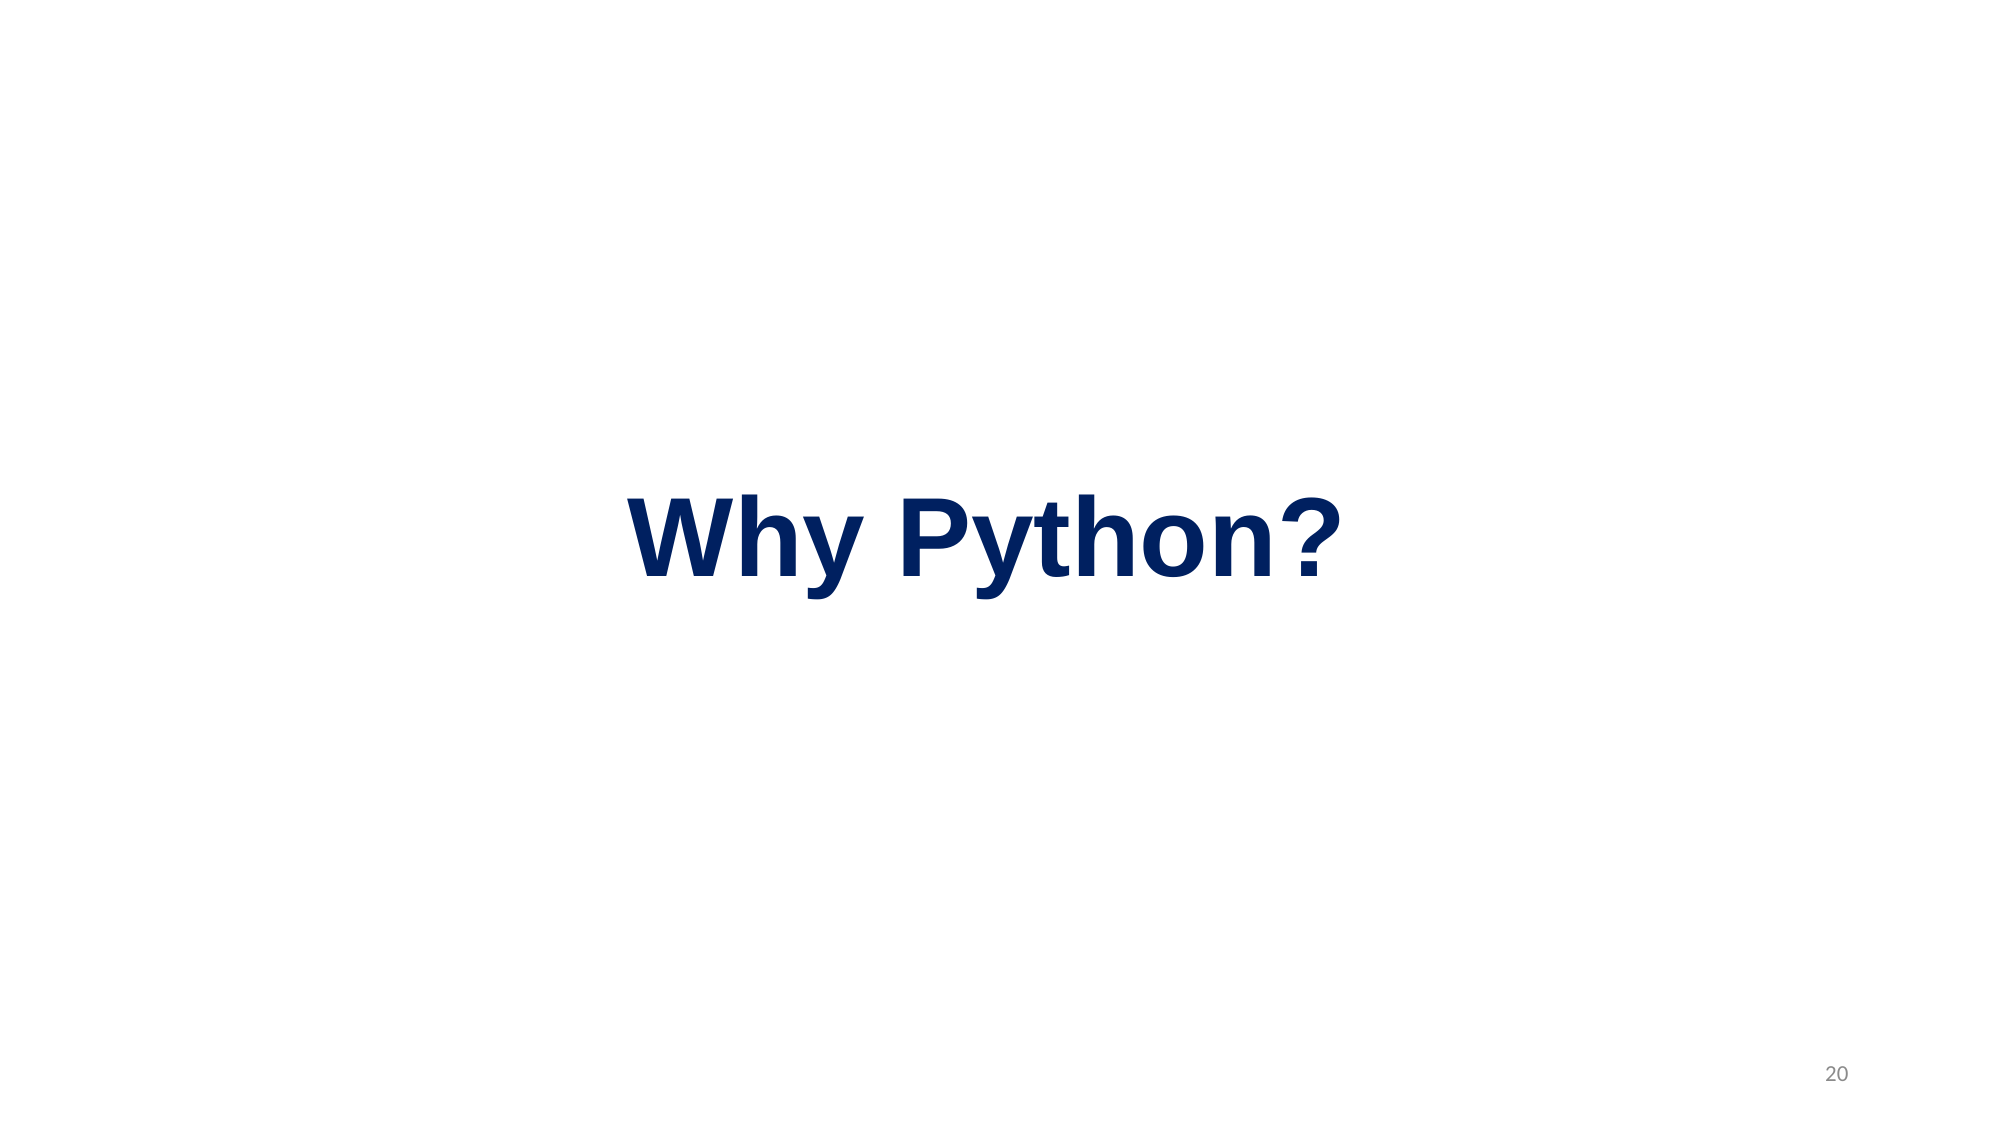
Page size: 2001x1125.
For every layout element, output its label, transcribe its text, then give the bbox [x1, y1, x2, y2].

text_box Why Python? [613, 456, 1362, 606]
slide_number 19 [1413, 1042, 1864, 1103]
